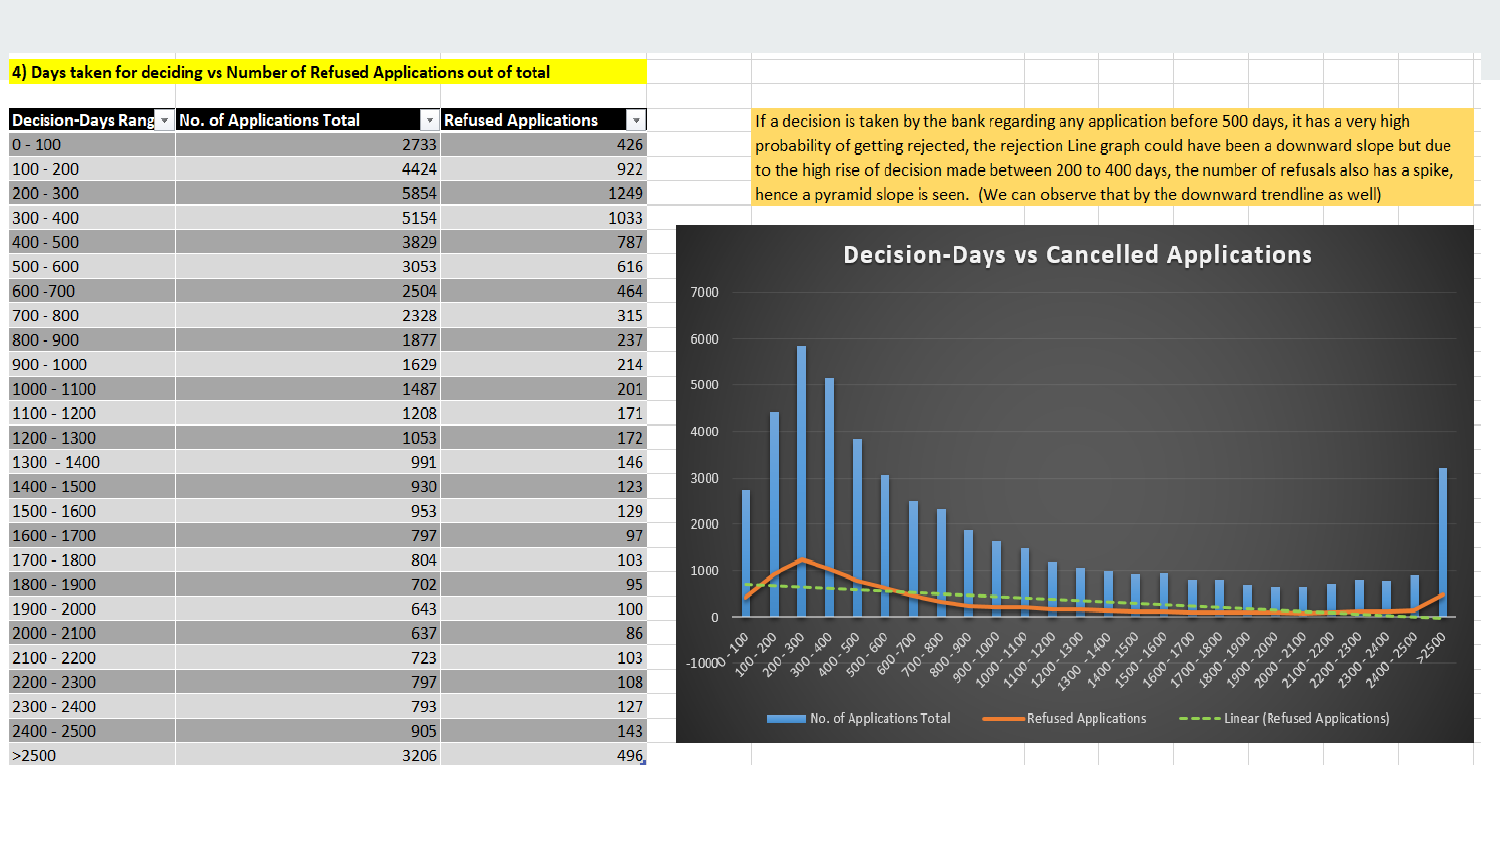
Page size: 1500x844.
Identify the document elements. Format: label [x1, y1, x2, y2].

picture [9, 52, 1481, 765]
